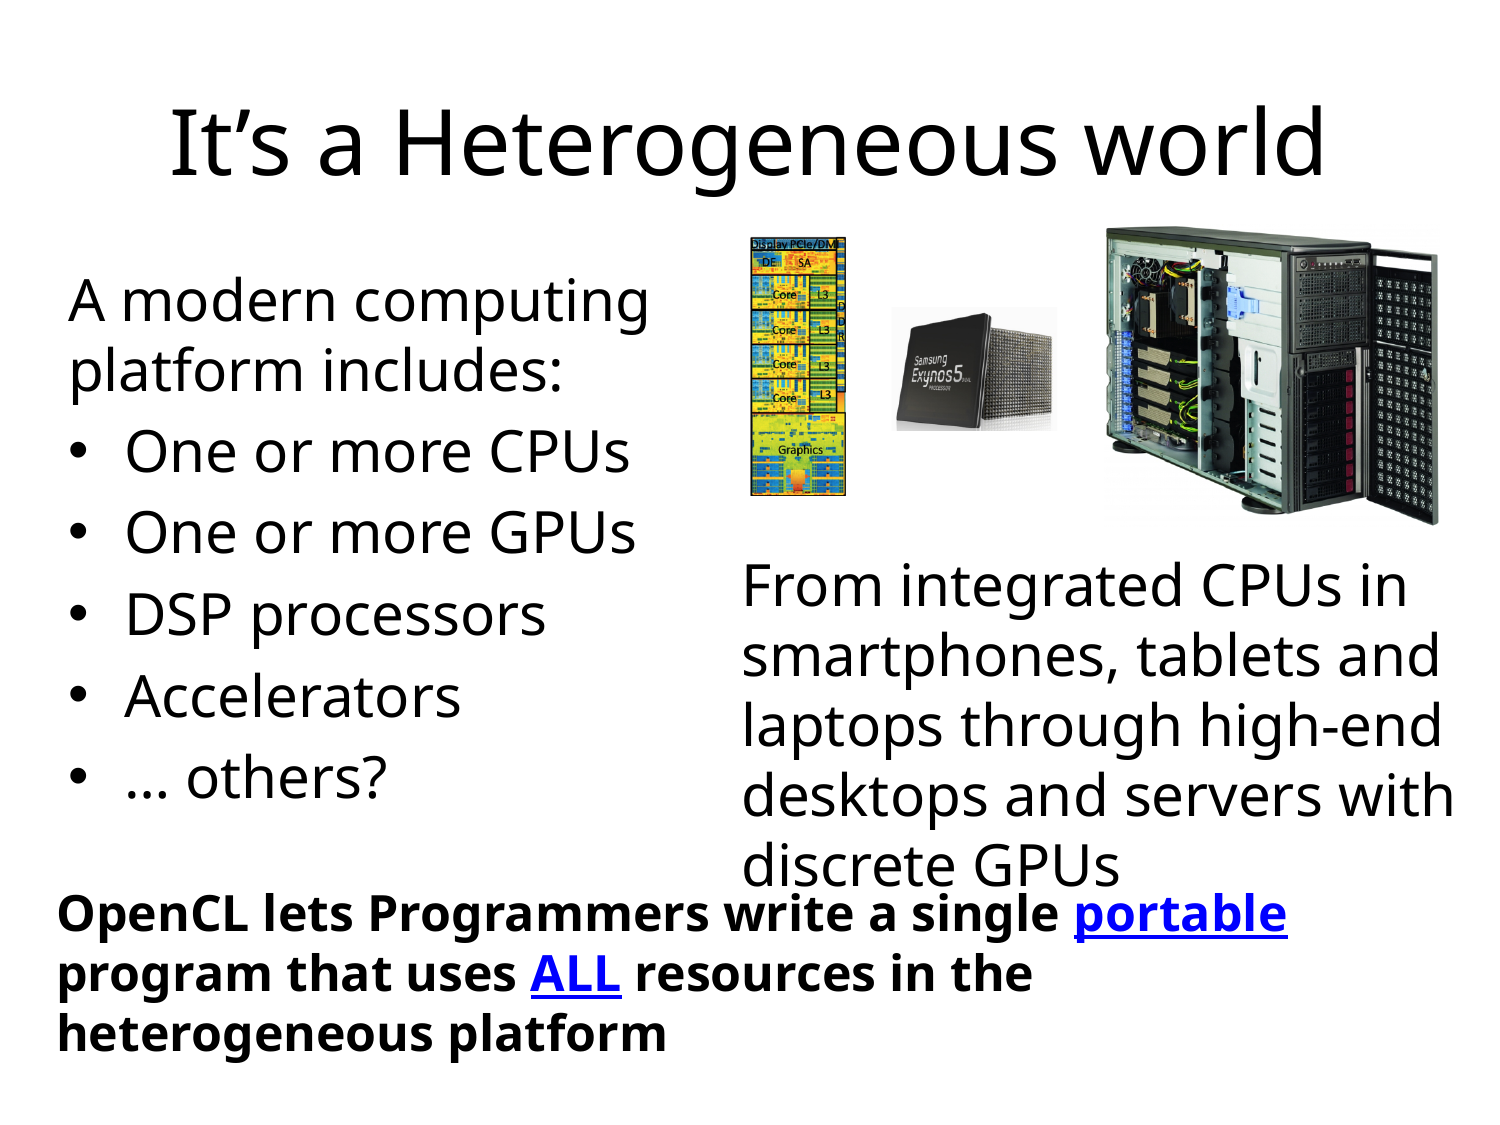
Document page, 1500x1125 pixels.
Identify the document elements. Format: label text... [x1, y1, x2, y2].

picture [891, 306, 1058, 431]
picture [749, 235, 847, 497]
title It’s a Heterogeneous world [75, 45, 1425, 233]
list From integrated CPUs in smartphones, tablets and laptops through high-end desktops and servers with discrete GPUs [726, 540, 1483, 894]
picture [1104, 224, 1440, 528]
list A modern computing platform includes: One or more CPUs One or more GPUs DSP processors Accelerators … others? [53, 255, 716, 904]
list OpenCL lets Programmers write a single portable program that uses ALL resources in the heterogeneous platform [41, 857, 1436, 1070]
